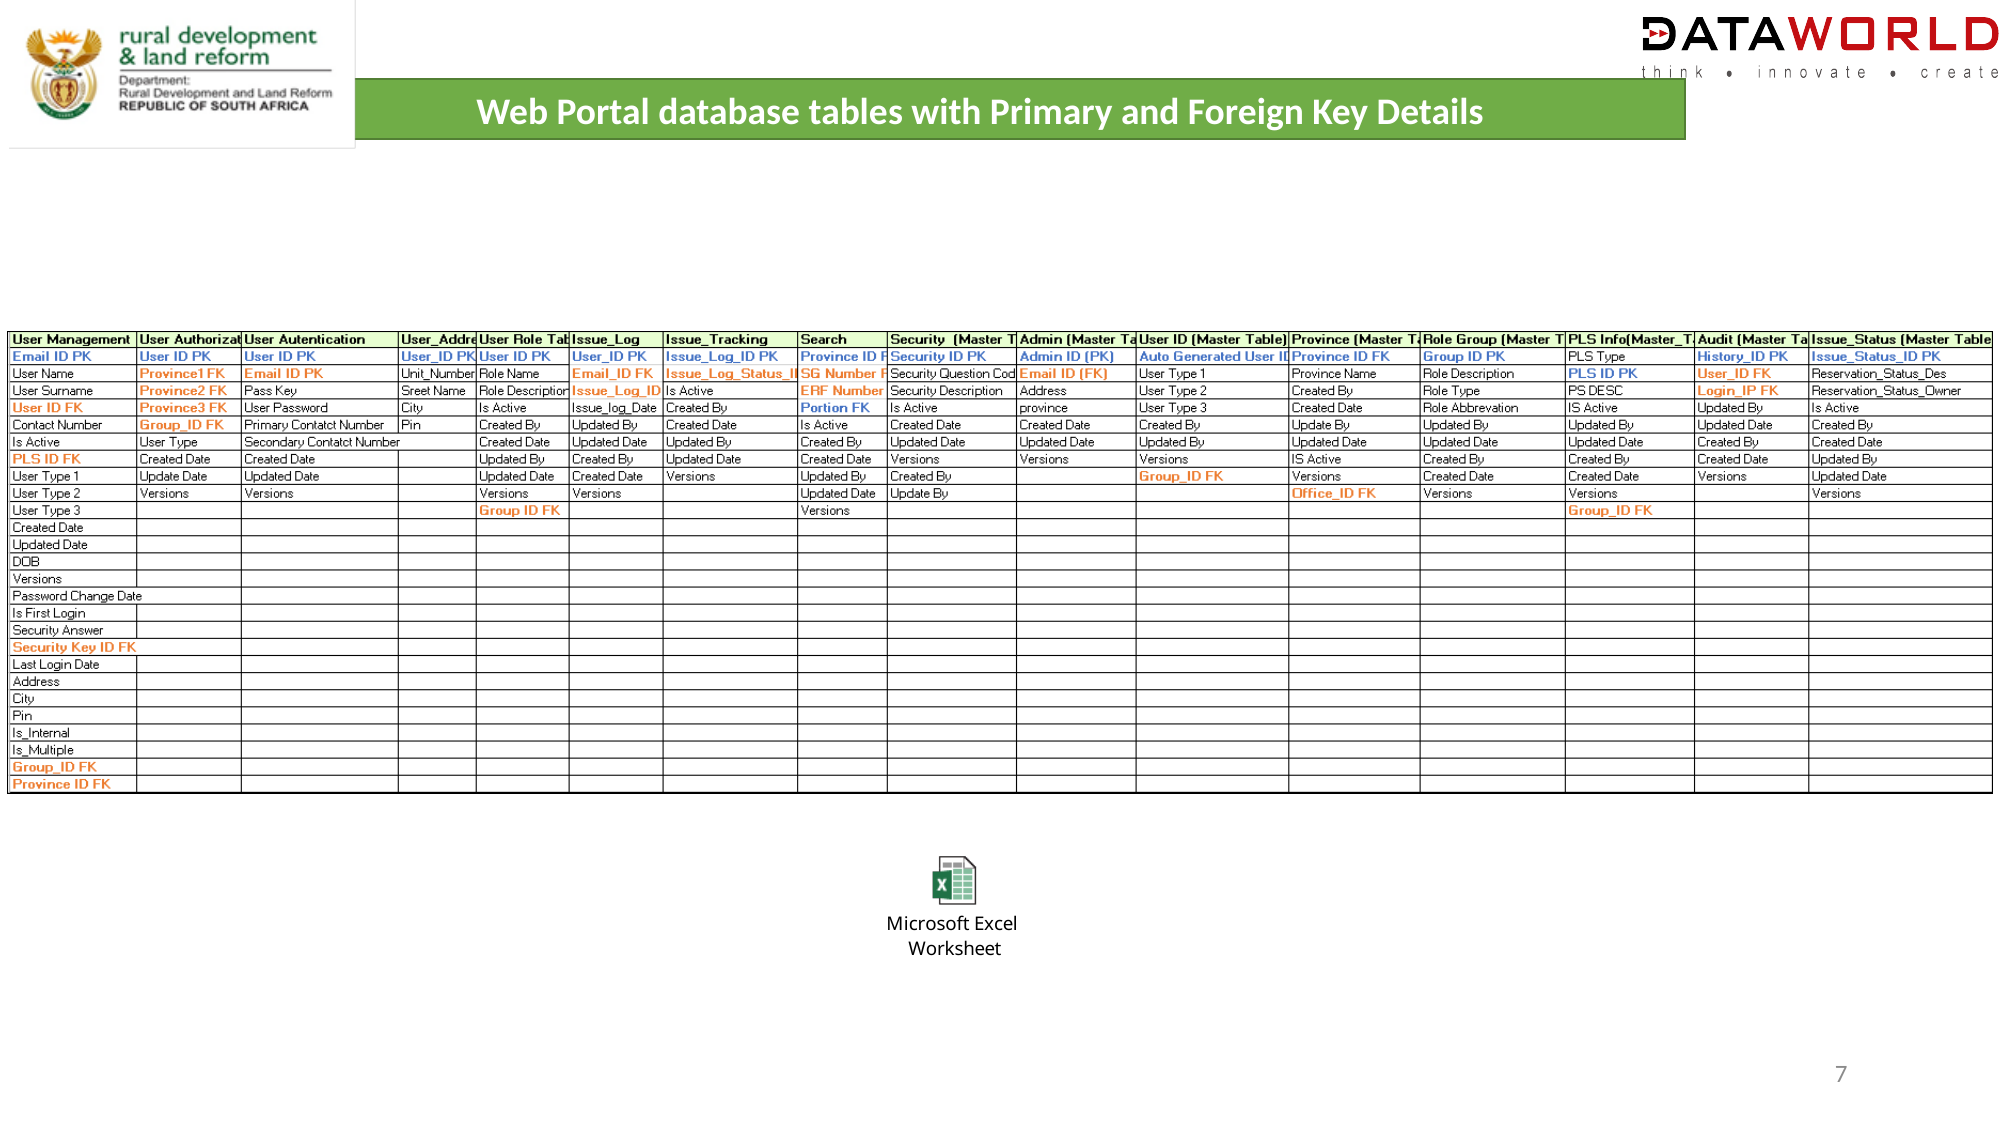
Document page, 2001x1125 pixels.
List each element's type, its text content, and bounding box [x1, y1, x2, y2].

slide_number 7 [1412, 1042, 1863, 1103]
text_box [879, 855, 1030, 986]
picture [7, 331, 1993, 794]
picture [1640, 17, 2000, 82]
picture [9, 0, 357, 150]
text_box Web Portal database tables with Primary and Foreign Key Details [357, 78, 1686, 140]
